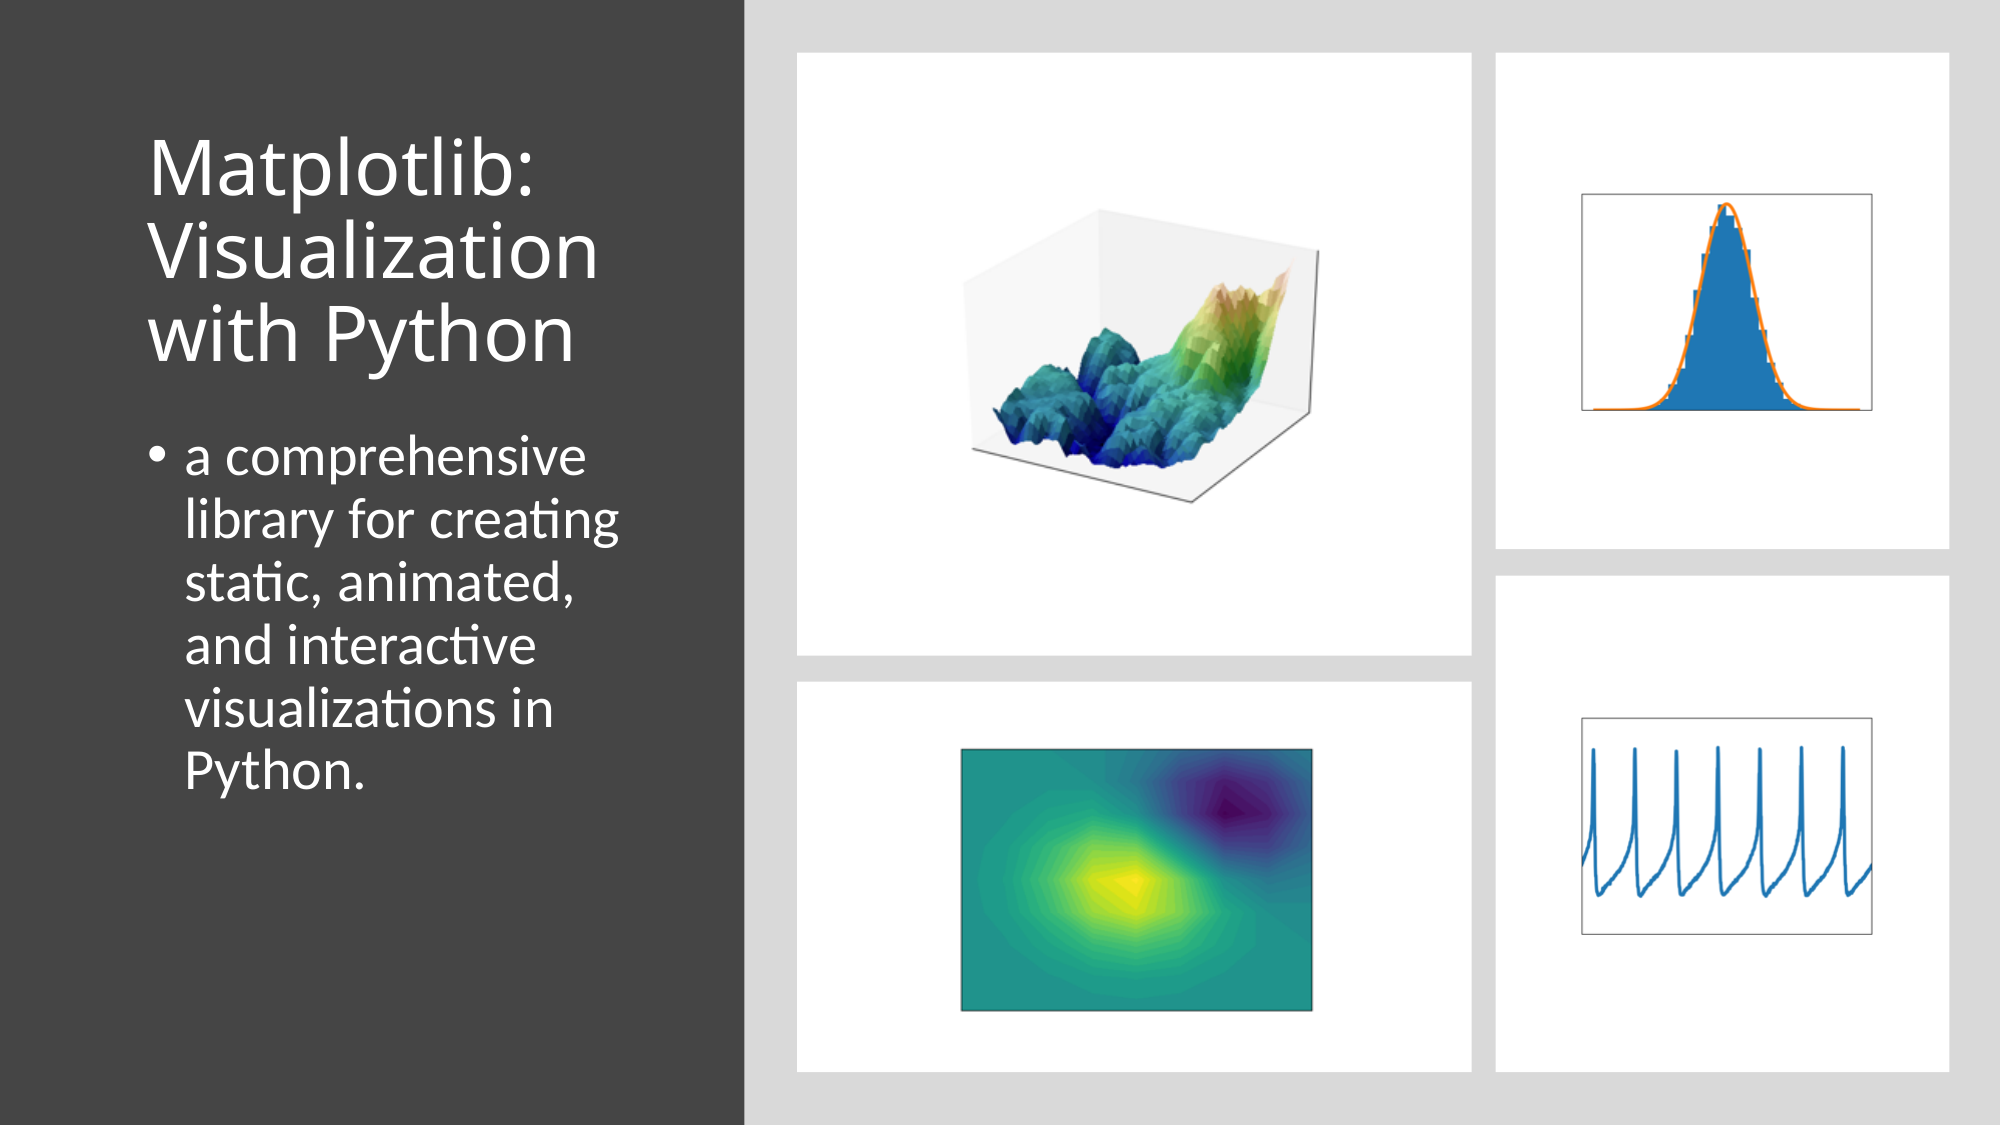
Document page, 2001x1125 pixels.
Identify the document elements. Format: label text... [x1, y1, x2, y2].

text_box [1495, 575, 1950, 1073]
list a comprehensive library for creating static, animated, and interactive visualizations in Python. [131, 418, 688, 1014]
text_box [796, 681, 1473, 1073]
text_box [1495, 52, 1950, 550]
picture [1522, 684, 1923, 965]
text_box [796, 52, 1473, 657]
text_box [743, 0, 2000, 1125]
picture [1522, 160, 1923, 441]
picture [889, 708, 1374, 1048]
title Matplotlib: Visualization with Python [131, 118, 688, 389]
picture [821, 136, 1442, 571]
